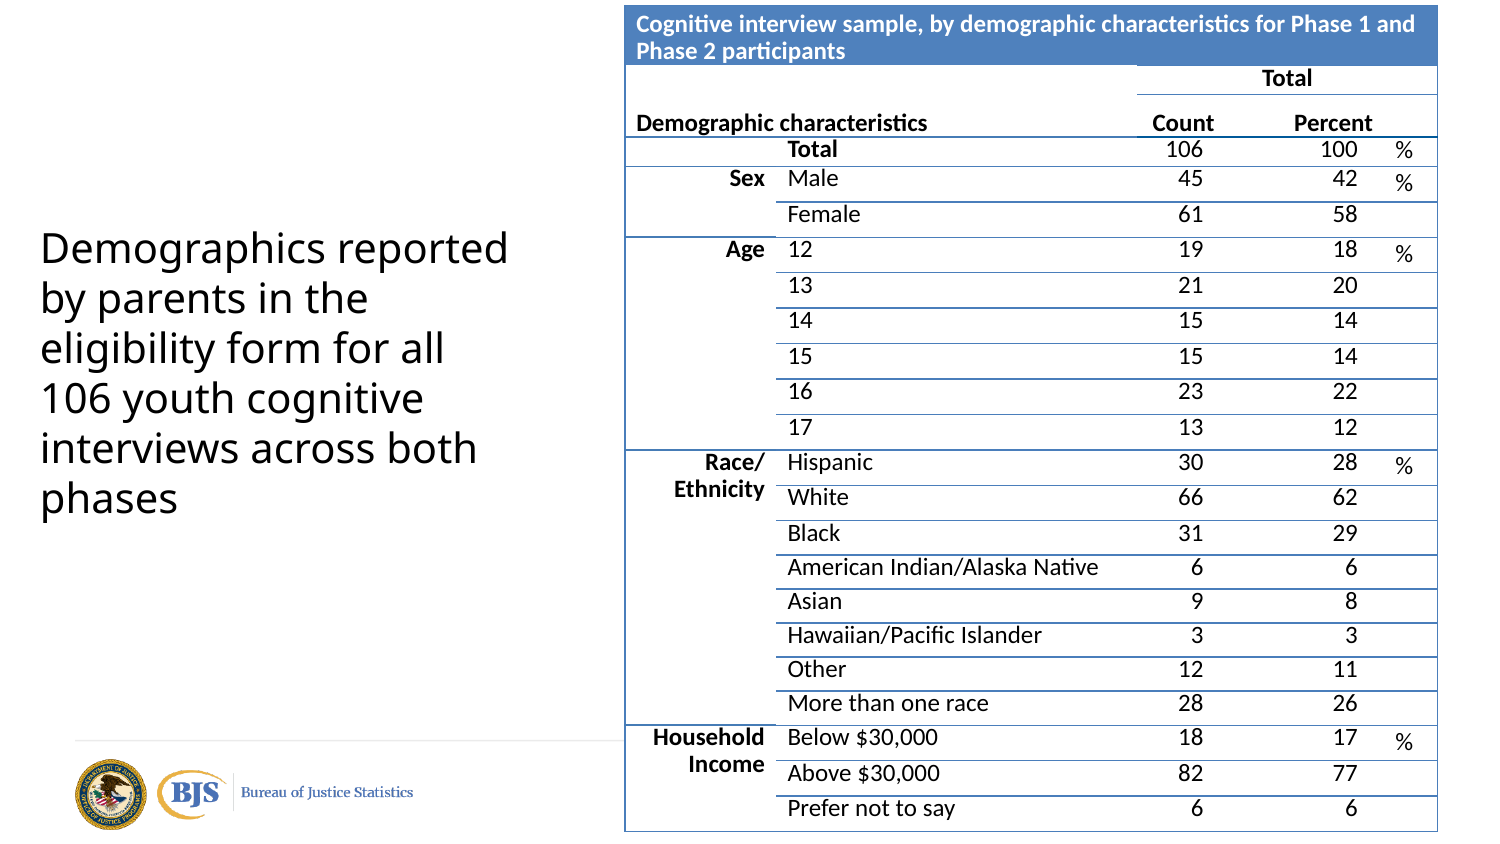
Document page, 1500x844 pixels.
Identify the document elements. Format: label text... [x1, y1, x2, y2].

table_cell [1384, 203, 1437, 237]
table_cell 13 [1137, 415, 1230, 449]
table_cell [626, 138, 776, 166]
table_cell 19 [1137, 238, 1230, 272]
table_cell 11 [1230, 658, 1384, 690]
table_cell [1384, 624, 1437, 656]
picture [75, 759, 413, 830]
table_cell 14 [1230, 344, 1384, 378]
table_cell Total [776, 138, 1137, 166]
table_cell Age [626, 238, 776, 449]
table_cell 29 [1230, 521, 1384, 554]
table_cell % [1384, 726, 1437, 760]
table_cell 6 [1137, 797, 1230, 831]
table_cell % [1384, 138, 1437, 166]
table_cell [1384, 380, 1437, 414]
table_cell Female [776, 203, 1137, 237]
table_cell Race/ Ethnicity [626, 451, 776, 724]
table_cell 18 [1230, 238, 1384, 272]
table_cell 6 [1230, 797, 1384, 831]
table_cell 14 [1230, 309, 1384, 343]
table_cell [1384, 273, 1437, 307]
table_cell 12 [1230, 415, 1384, 449]
table_cell 15 [776, 344, 1137, 378]
table_cell 3 [1230, 624, 1384, 656]
table_cell 28 [1230, 451, 1384, 485]
table_cell 17 [776, 415, 1137, 449]
table_cell Prefer not to say [776, 797, 1137, 831]
table_cell 18 [1137, 726, 1230, 760]
table_cell 9 [1137, 590, 1230, 622]
table_cell 100 [1230, 138, 1384, 166]
table_cell 28 [1137, 692, 1230, 725]
table_cell [1384, 344, 1437, 378]
table_cell % [1384, 167, 1437, 201]
table_cell 20 [1230, 273, 1384, 307]
table_cell [1384, 658, 1437, 690]
table_cell 17 [1230, 726, 1384, 760]
table_cell Male [776, 167, 1137, 201]
table_cell Hispanic [776, 451, 1137, 485]
table_cell 82 [1137, 761, 1230, 795]
table_cell Below $30,000 [776, 726, 1137, 760]
table_cell 13 [776, 273, 1137, 307]
table_cell 6 [1230, 556, 1384, 588]
table_cell [1384, 761, 1437, 795]
table_cell 42 [1230, 167, 1384, 201]
table_cell 16 [776, 380, 1137, 414]
table_cell Total [1137, 66, 1437, 94]
table_cell % [1384, 451, 1437, 485]
table_cell [1384, 692, 1437, 725]
table_cell 6 [1137, 556, 1230, 588]
table_cell Asian [776, 590, 1137, 622]
table_cell 58 [1230, 203, 1384, 237]
table_cell 62 [1230, 486, 1384, 520]
table_cell More than one race [776, 692, 1137, 725]
table_cell Other [776, 658, 1137, 690]
table_cell [1384, 590, 1437, 622]
table_cell 106 [1137, 138, 1230, 166]
table_cell [1384, 309, 1437, 343]
table_header Cognitive interview sample, by demographic characteristics for Phase 1 and Phase 2 participants [626, 6, 1437, 65]
table_cell White [776, 486, 1137, 520]
table_cell 14 [776, 309, 1137, 343]
table_cell [1384, 797, 1437, 831]
table_cell American Indian/Alaska Native [776, 556, 1137, 588]
table_cell 77 [1230, 761, 1384, 795]
table_cell [1384, 521, 1437, 554]
table_cell 8 [1230, 590, 1384, 622]
table_cell Hawaiian/Pacific Islander [776, 624, 1137, 656]
table_cell [1384, 556, 1437, 588]
table_cell 31 [1137, 521, 1230, 554]
table_cell 21 [1137, 273, 1230, 307]
table_cell 61 [1137, 203, 1230, 237]
table_cell Demographic characteristics [626, 65, 1137, 136]
table_cell 23 [1137, 380, 1230, 414]
table_cell [1384, 486, 1437, 520]
table_cell 26 [1230, 692, 1384, 725]
table_cell Percent [1230, 95, 1437, 136]
table_cell Sex [626, 167, 776, 236]
table_cell 15 [1137, 344, 1230, 378]
table_cell 66 [1137, 486, 1230, 520]
table_cell 15 [1137, 309, 1230, 343]
table_cell Black [776, 521, 1137, 554]
table_cell 12 [1137, 658, 1230, 690]
table_cell 22 [1230, 380, 1384, 414]
title Demographics reported by parents in the eligibility form for all 106 youth cognitive interviews across both phases [24, 96, 538, 647]
table_cell [1384, 415, 1437, 449]
table_cell Household Income [626, 726, 776, 831]
table_cell 45 [1137, 167, 1230, 201]
table_cell % [1384, 238, 1437, 272]
table_cell Count [1137, 95, 1230, 136]
table_cell 3 [1137, 624, 1230, 656]
table_cell 30 [1137, 451, 1230, 485]
table_cell Above $30,000 [776, 761, 1137, 795]
table_cell 12 [776, 238, 1137, 272]
